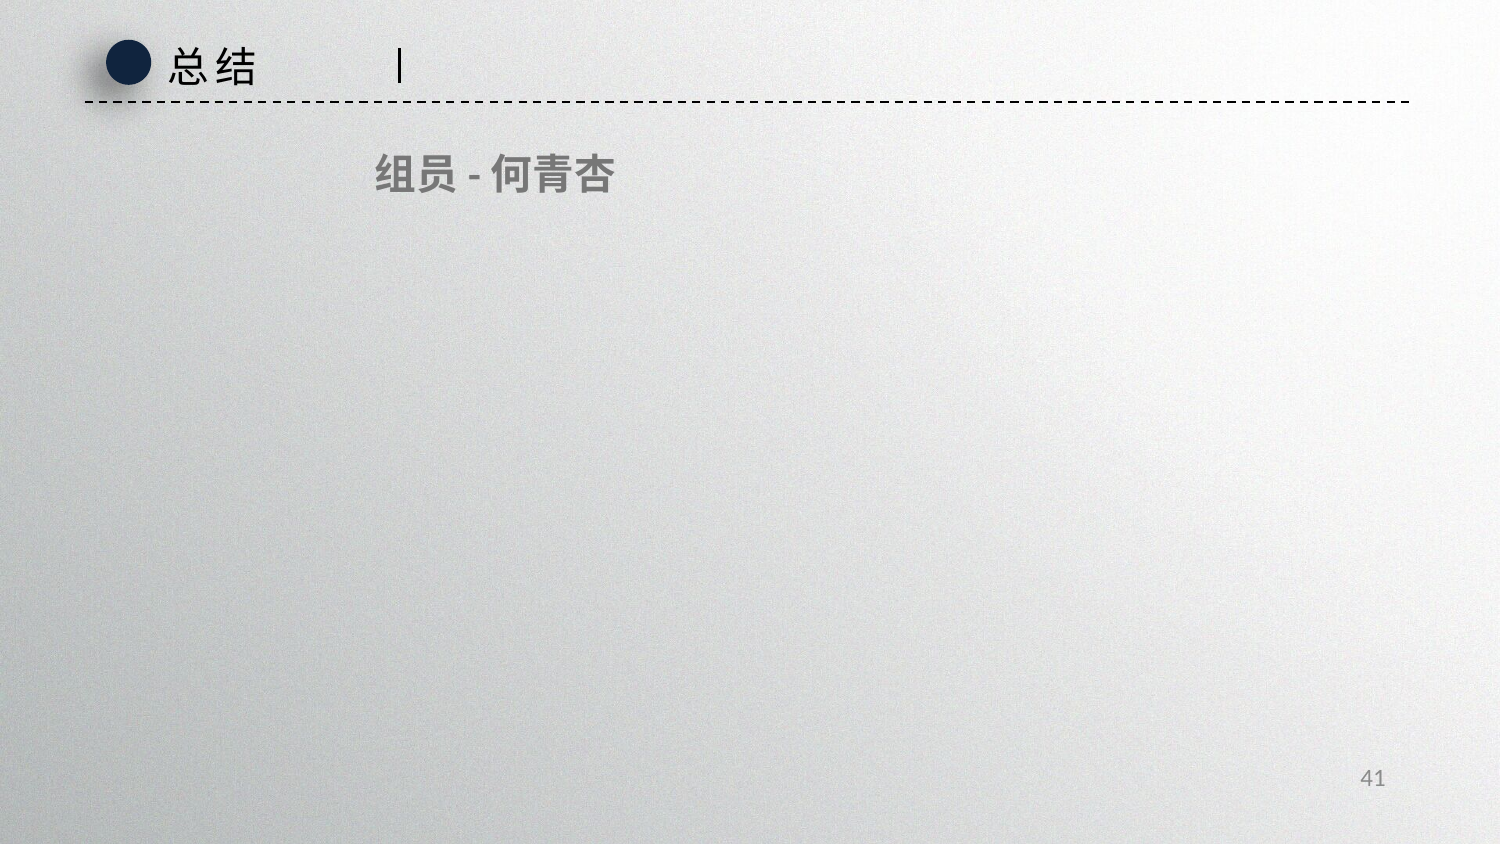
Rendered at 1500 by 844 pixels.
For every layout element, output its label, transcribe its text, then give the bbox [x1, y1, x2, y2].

text_box 总结 [152, 33, 273, 99]
slide_number 41 [1339, 753, 1401, 799]
text_box 组员-何青杏 [276, 146, 715, 207]
picture [0, 0, 1500, 844]
text_box [104, 37, 152, 87]
